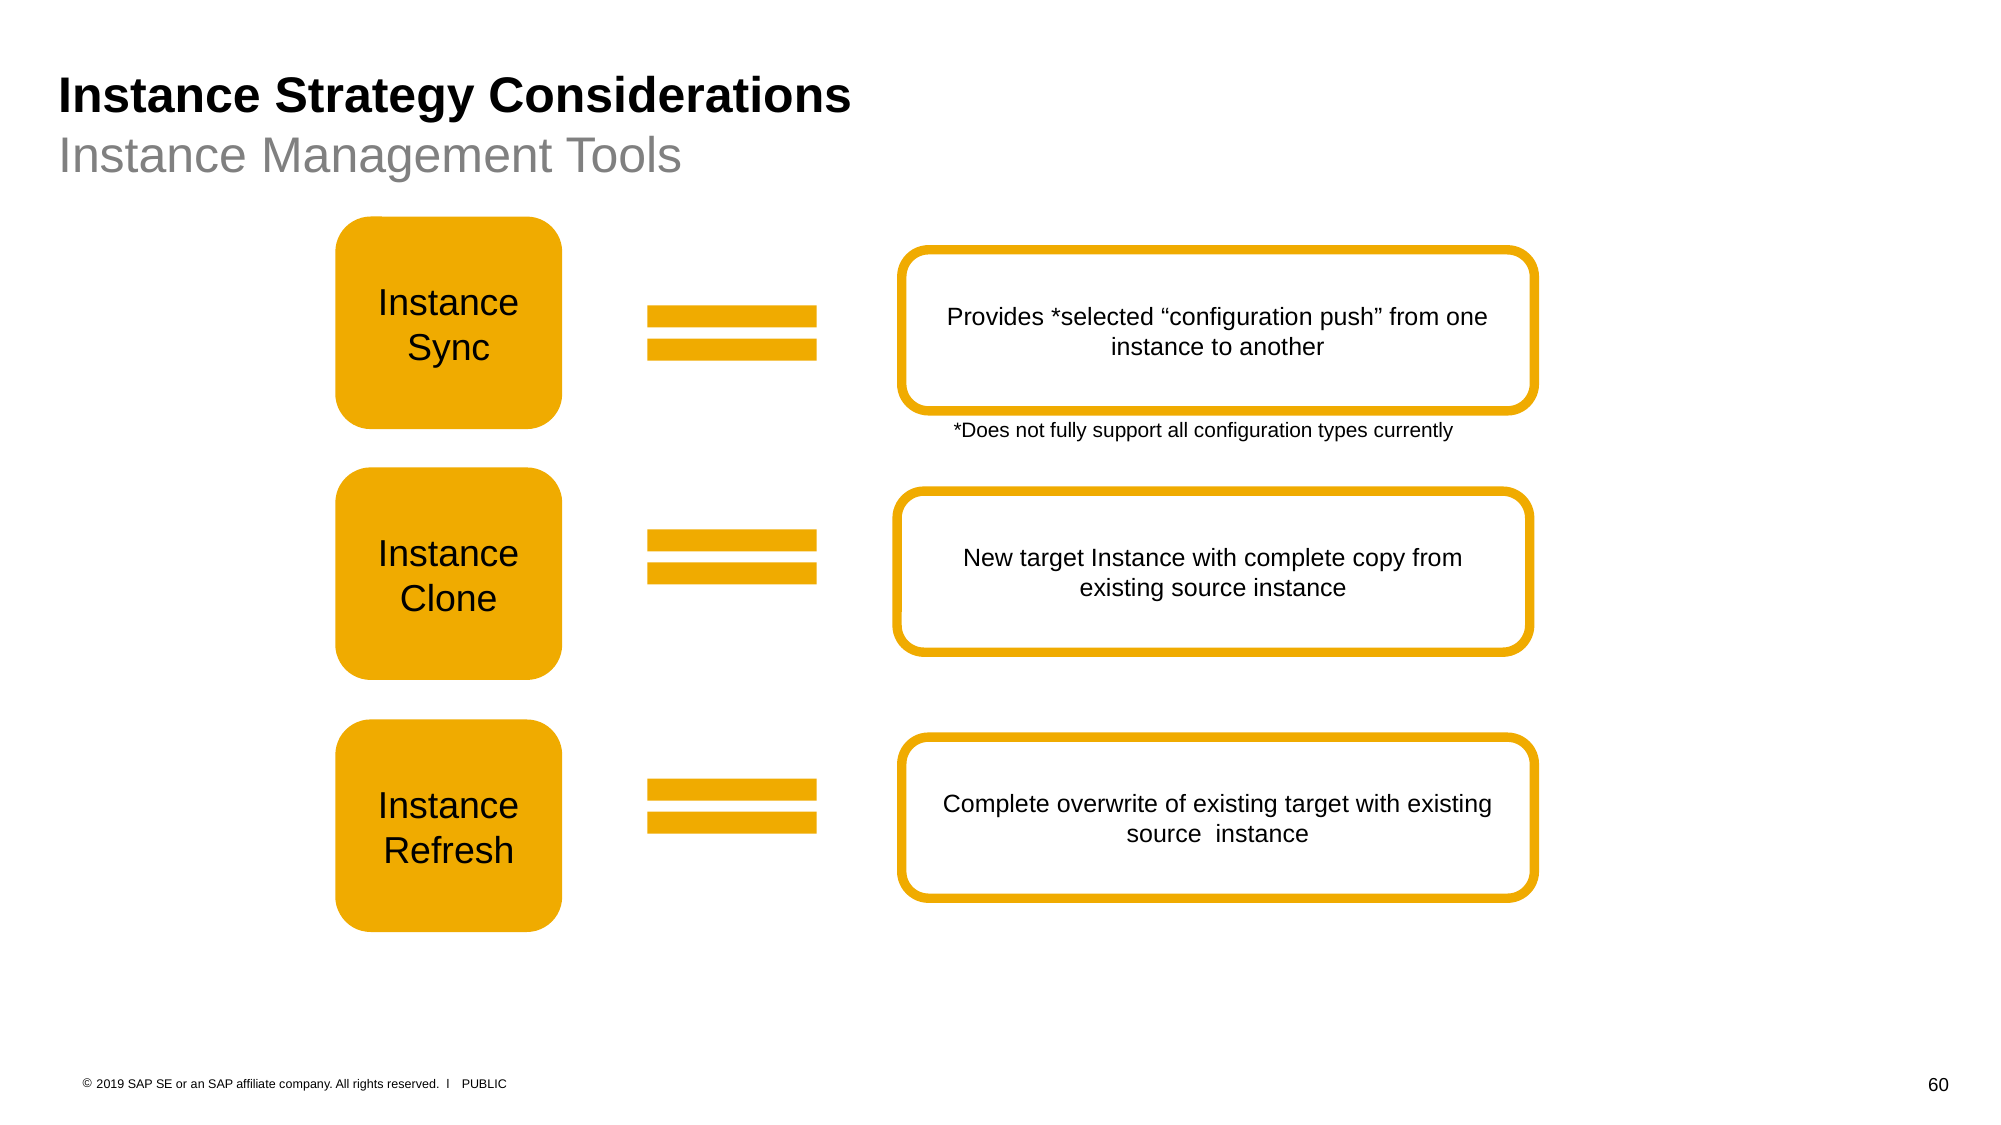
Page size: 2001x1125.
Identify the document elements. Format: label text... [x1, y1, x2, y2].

text_box [647, 338, 817, 361]
text_box [647, 305, 817, 328]
text_box Instance Refresh [335, 719, 563, 933]
text_box [647, 778, 817, 801]
text_box Instance Sync [335, 216, 563, 430]
text_box *Does not fully support all configuration types currently [953, 416, 1558, 442]
text_box New target Instance with complete copy from existing source instance [897, 491, 1530, 653]
text_box [647, 562, 817, 585]
text_box [647, 529, 817, 552]
text_box Complete overwrite of existing target with existing source instance [901, 737, 1535, 899]
text_box Provides *selected “configuration push” from one instance to another [901, 249, 1535, 411]
text_box [647, 811, 817, 834]
title Instance Strategy Considerations Instance Management Tools [58, 62, 1783, 184]
text_box Instance Clone [335, 467, 563, 680]
